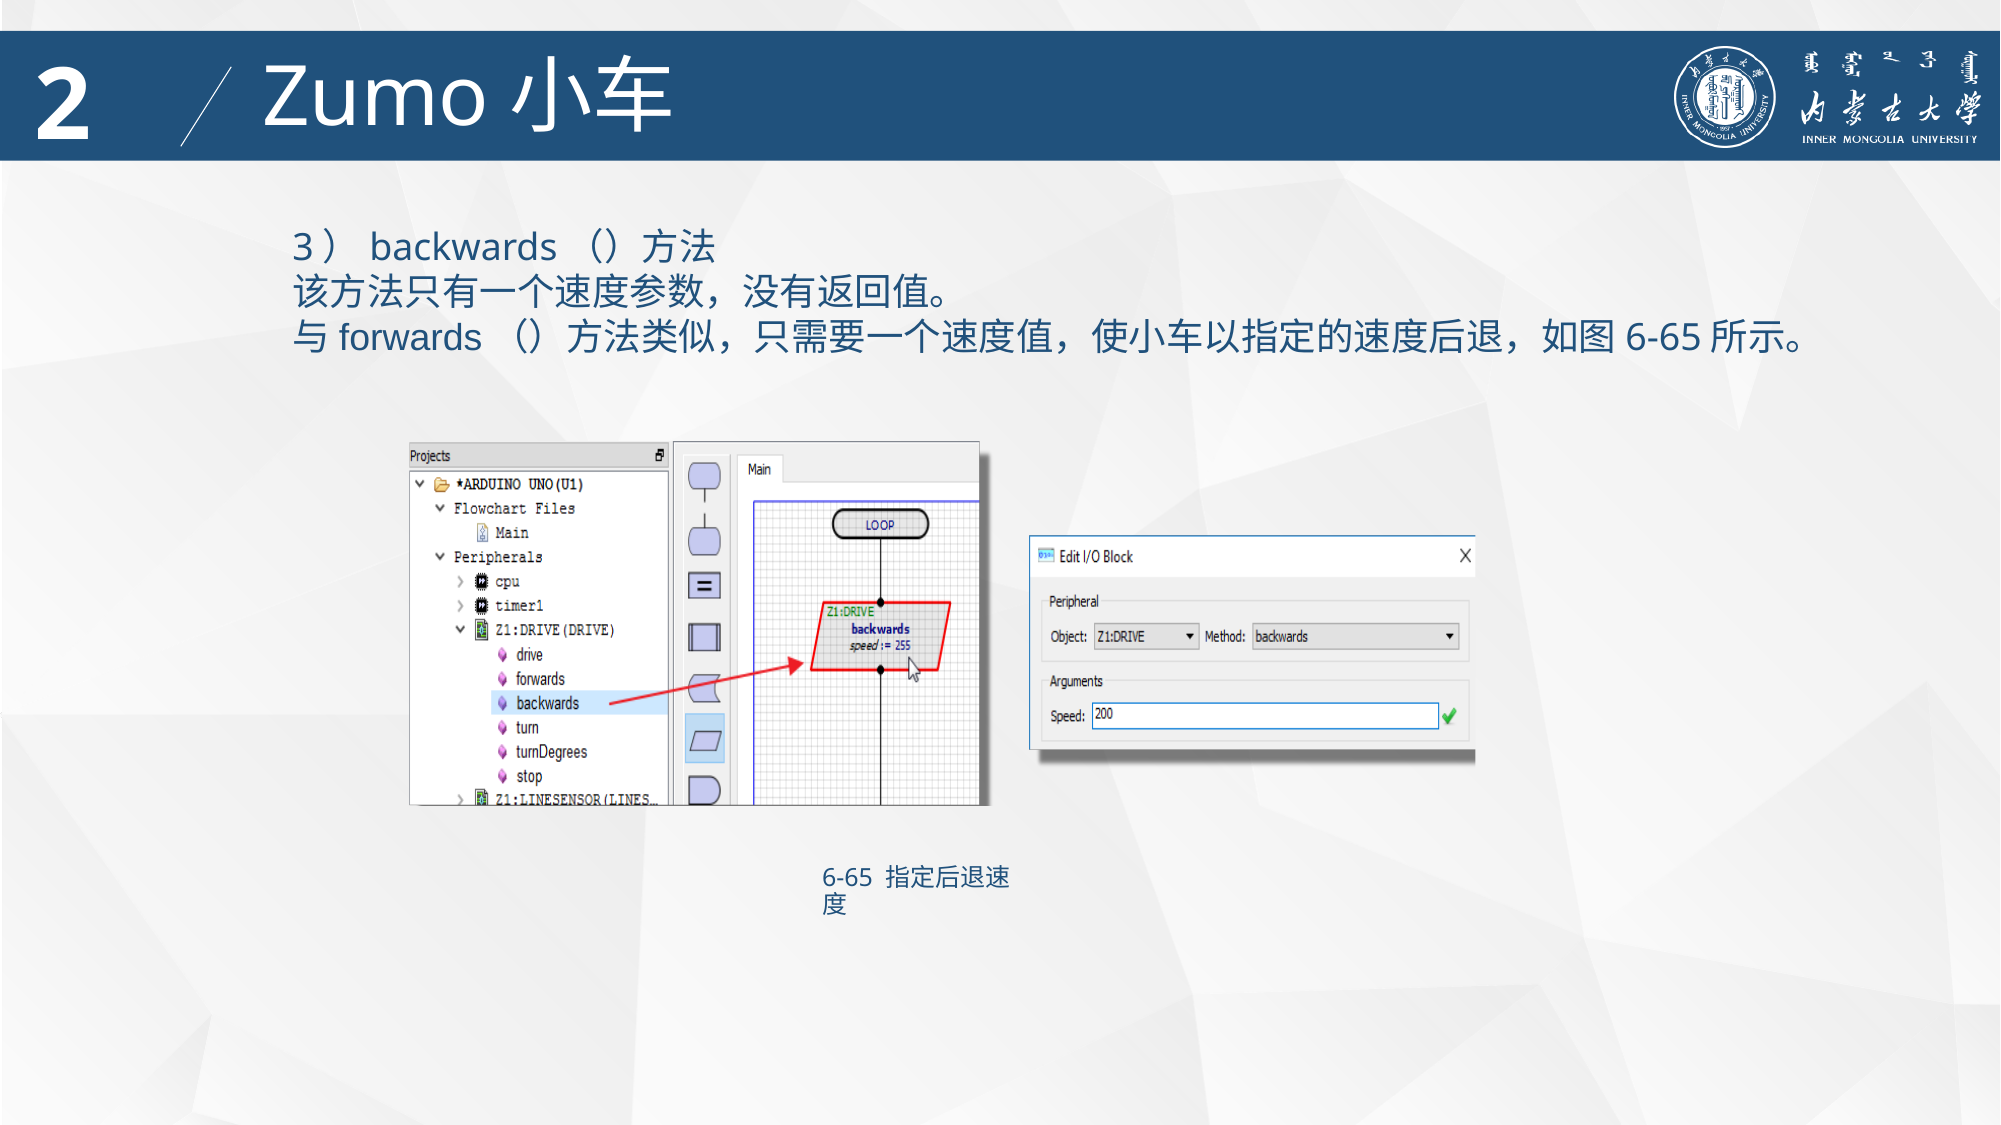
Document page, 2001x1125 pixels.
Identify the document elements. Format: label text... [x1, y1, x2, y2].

picture [0, 0, 2001, 1125]
text_box 3）backwards（）方法 该方法只有一个速度参数，没有返回值。 与forwards（）方法类似，只需要一个速度值，使小车以指定的速度后退，如图6-65所示。 [127, 215, 1873, 366]
list Zumo小车 [247, 45, 1036, 134]
text_box 6-65 指定后退速度 [807, 857, 1044, 935]
list 2 [19, 45, 200, 212]
picture [1673, 46, 1986, 150]
